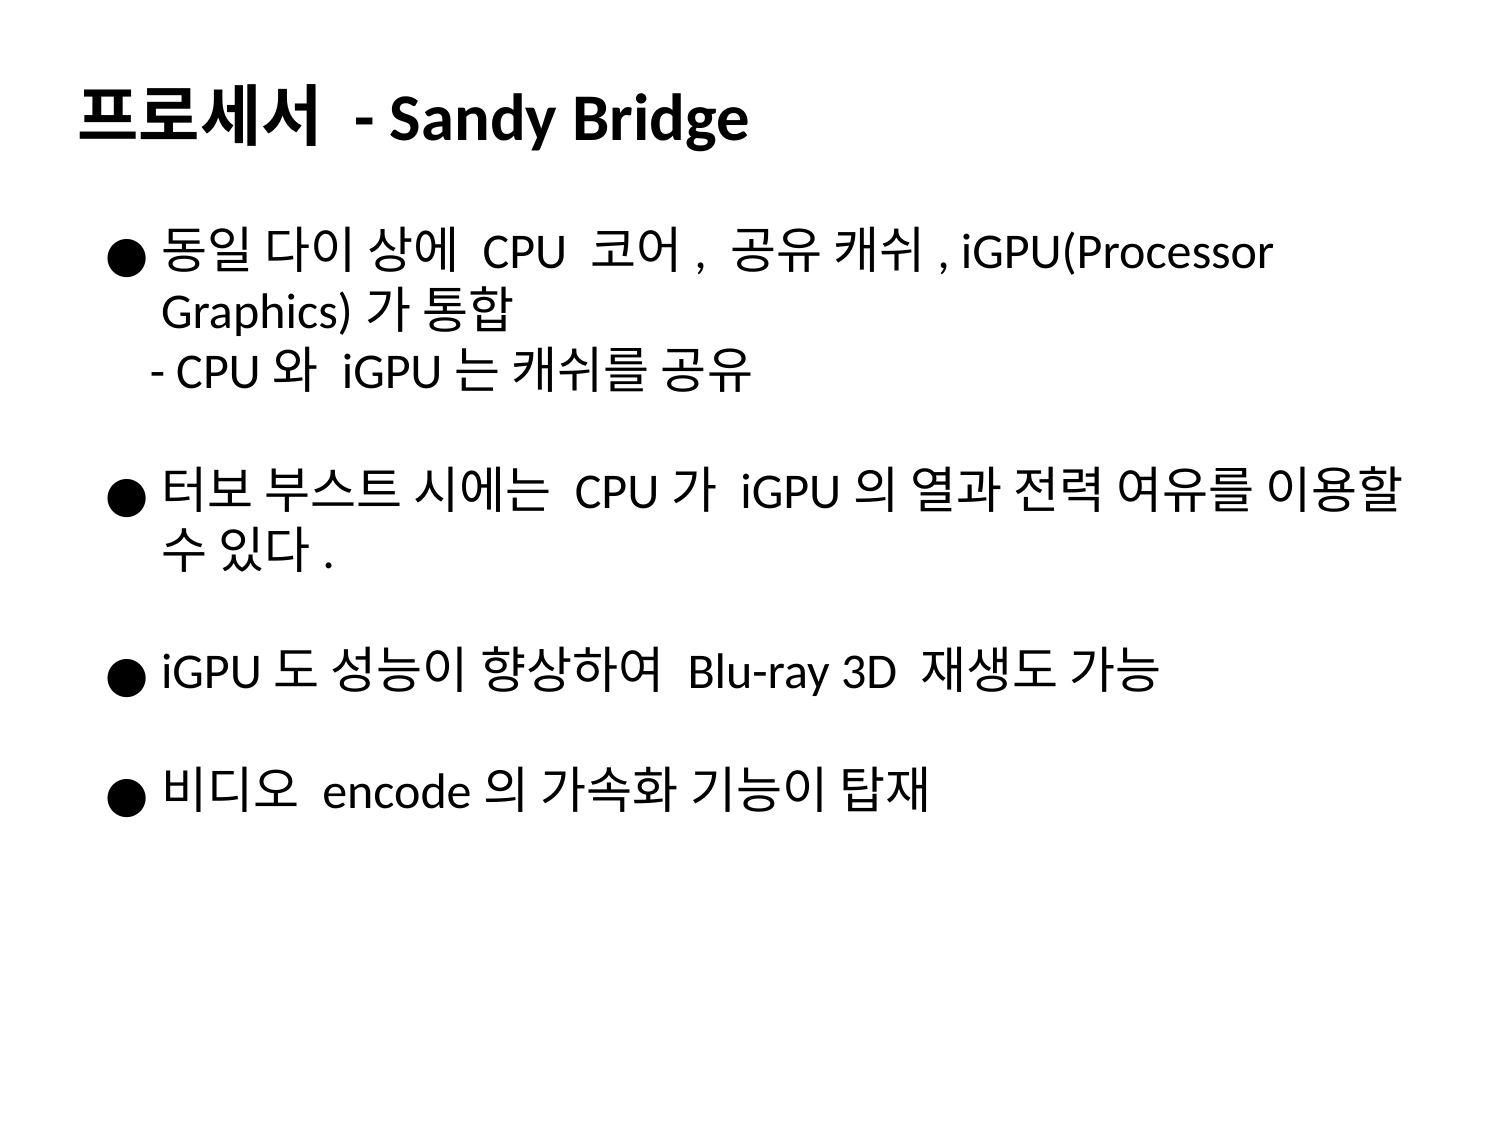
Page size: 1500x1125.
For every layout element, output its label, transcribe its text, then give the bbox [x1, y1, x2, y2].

text_box 동일 다이 상에 CPU 코어, 공유 캐쉬, iGPU(Processor Graphics)가 통합 - CPU와 iGPU는 캐쉬를 공유 터보 부스트 시에는 CPU가 iGPU의 열과 전력 여유를 이용할 수 있다. iGPU도 성능이 향상하여 Blu-ray 3D 재생도 가능 비디오 encode의 가속화 기능이 탑재 [89, 211, 1440, 833]
text_box 프로세서 - Sandy Bridge [62, 66, 1400, 163]
